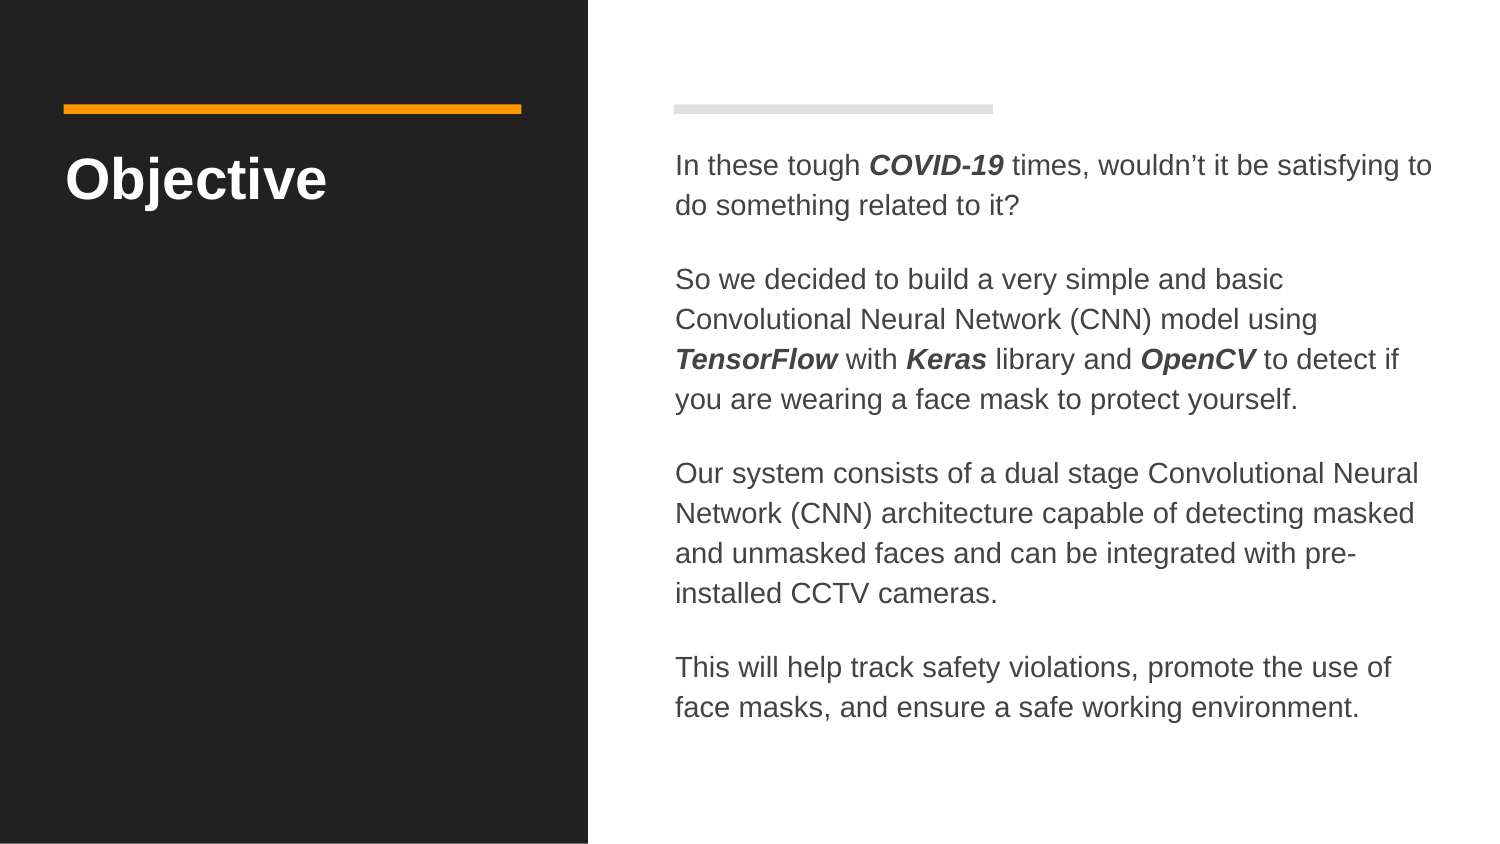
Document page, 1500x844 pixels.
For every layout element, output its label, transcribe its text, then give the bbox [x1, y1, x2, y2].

title Objective [50, 126, 521, 743]
list In these tough COVID-19 times, wouldn’t it be satisfying to do something related to it? So we decided to build a very simple and basic Convolutional Neural Network (CNN) model using TensorFlow with Keras library and OpenCV to detect if you are wearing a face mask to protect yourself. Our system consists of a dual stage Convolutional Neural Network (CNN) architecture capable of detecting masked and unmasked faces and can be integrated with pre-installed CCTV cameras. This will help track safety violations, promote the use of face masks, and ensure a safe working environment. [659, 126, 1467, 752]
